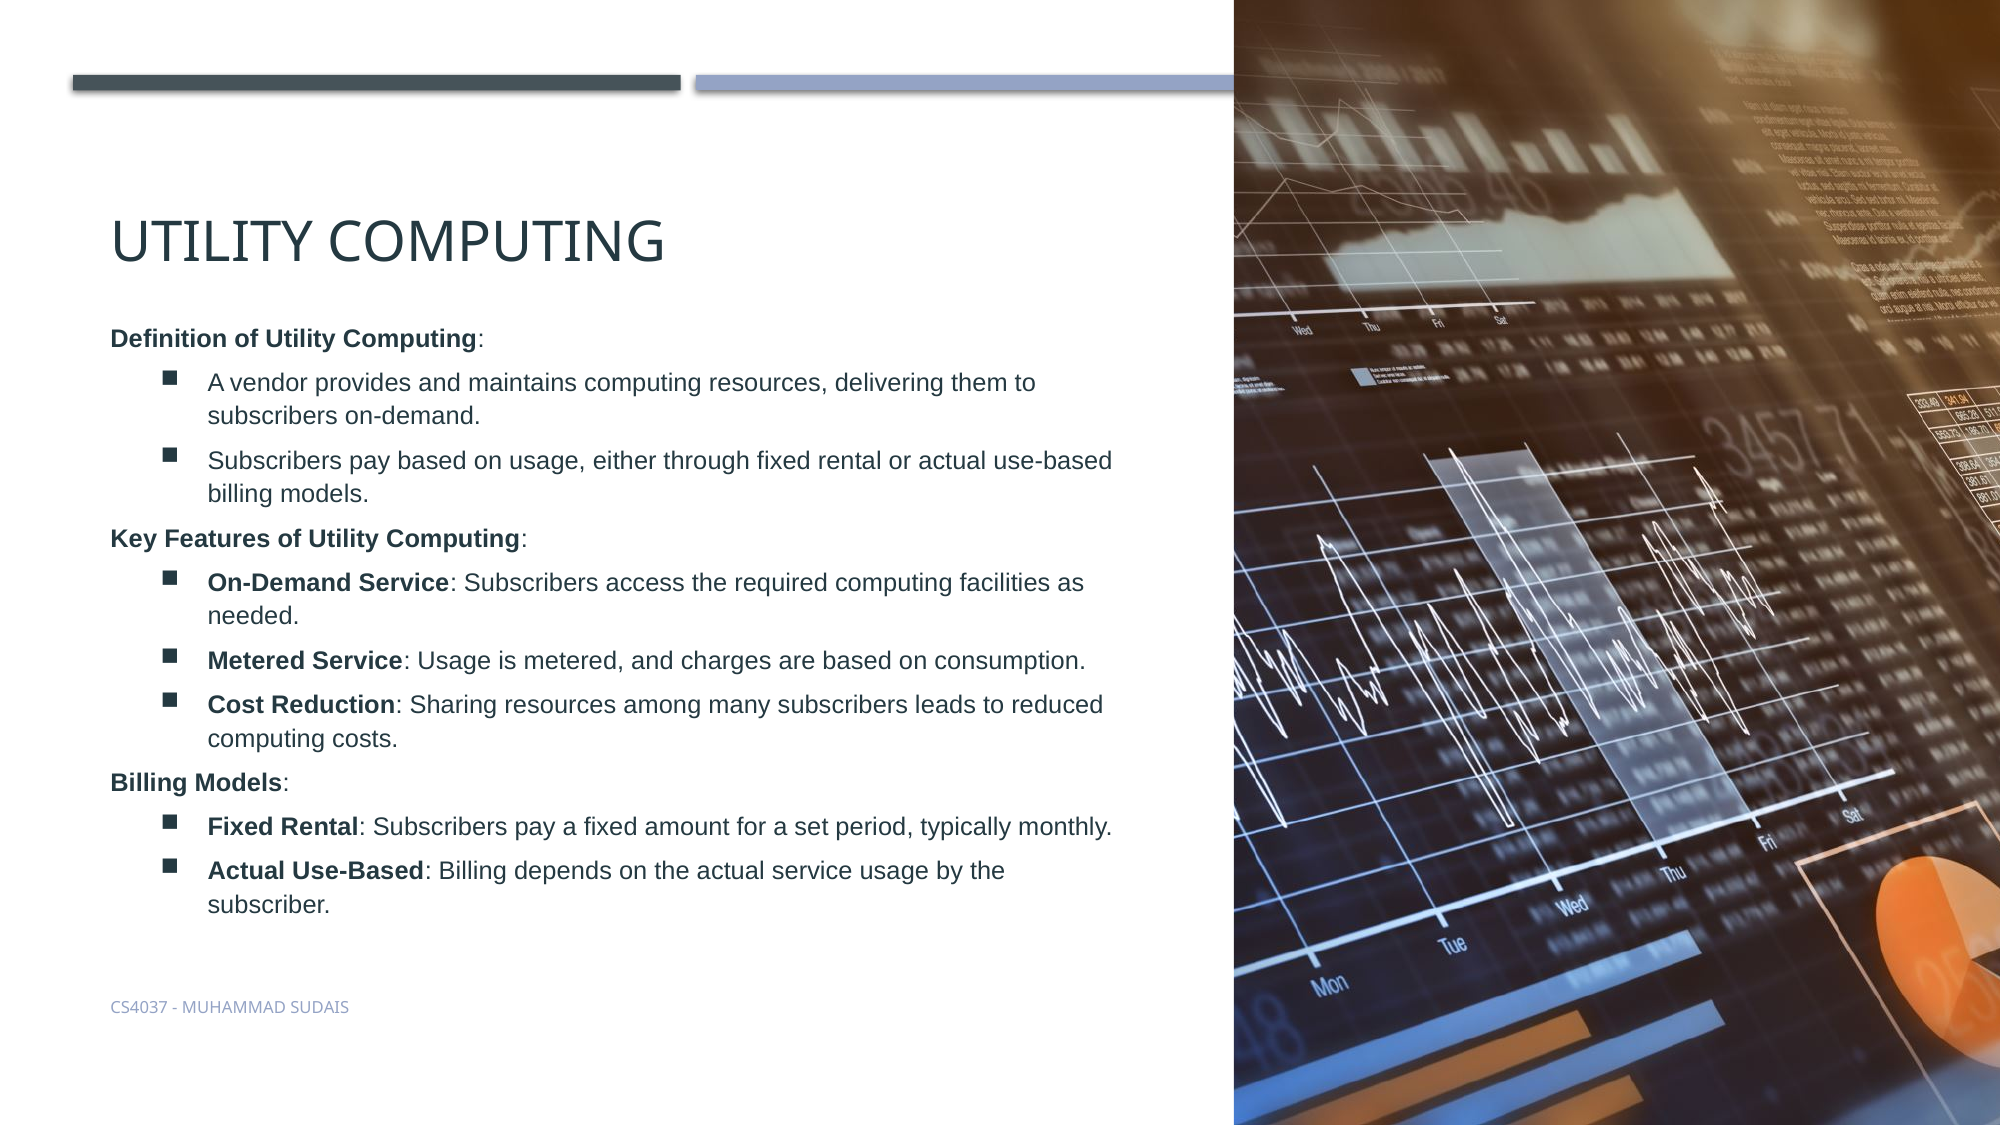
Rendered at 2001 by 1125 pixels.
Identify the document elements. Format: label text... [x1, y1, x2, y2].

list Definition of Utility Computing: A vendor provides and maintains computing resources, delivering them to subscribers on-demand. Subscribers pay based on usage, either through fixed rental or actual use-based billing models. Key Features of Utility Computing: On-Demand Service: Subscribers access the required computing facilities as needed. Metered Service: Usage is metered, and charges are based on consumption. Cost Reduction: Sharing resources among many subscribers leads to reduced computing costs. Billing Models: Fixed Rental: Subscribers pay a fixed amount for a set period, typically monthly. Actual Use-Based: Billing depends on the actual service usage by the subscriber. [95, 311, 1131, 962]
footer CS4037 - Muhammad Sudais [95, 976, 797, 1037]
picture [1233, 0, 2000, 1125]
title Utility Computing [95, 115, 1131, 282]
